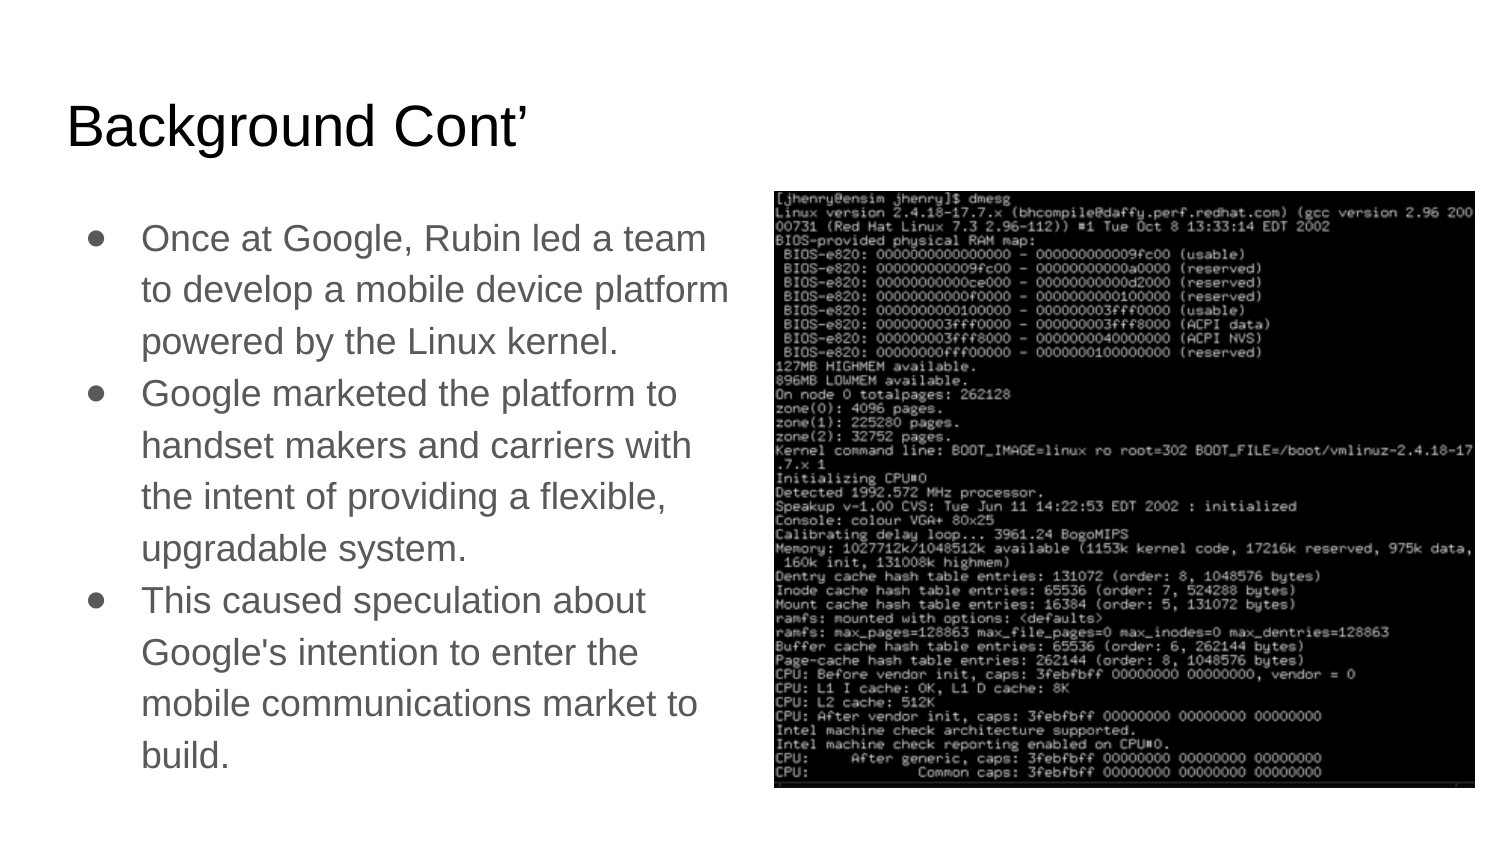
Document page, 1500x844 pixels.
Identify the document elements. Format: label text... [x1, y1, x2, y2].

title Background Cont’ [51, 72, 1449, 167]
list Once at Google, Rubin led a team to develop a mobile device platform powered by the Linux kernel. Google marketed the platform to handset makers and carriers with the intent of providing a flexible, upgradable system. This caused speculation about Google's intention to enter the mobile communications market to build. [51, 191, 750, 753]
picture [774, 191, 1476, 789]
